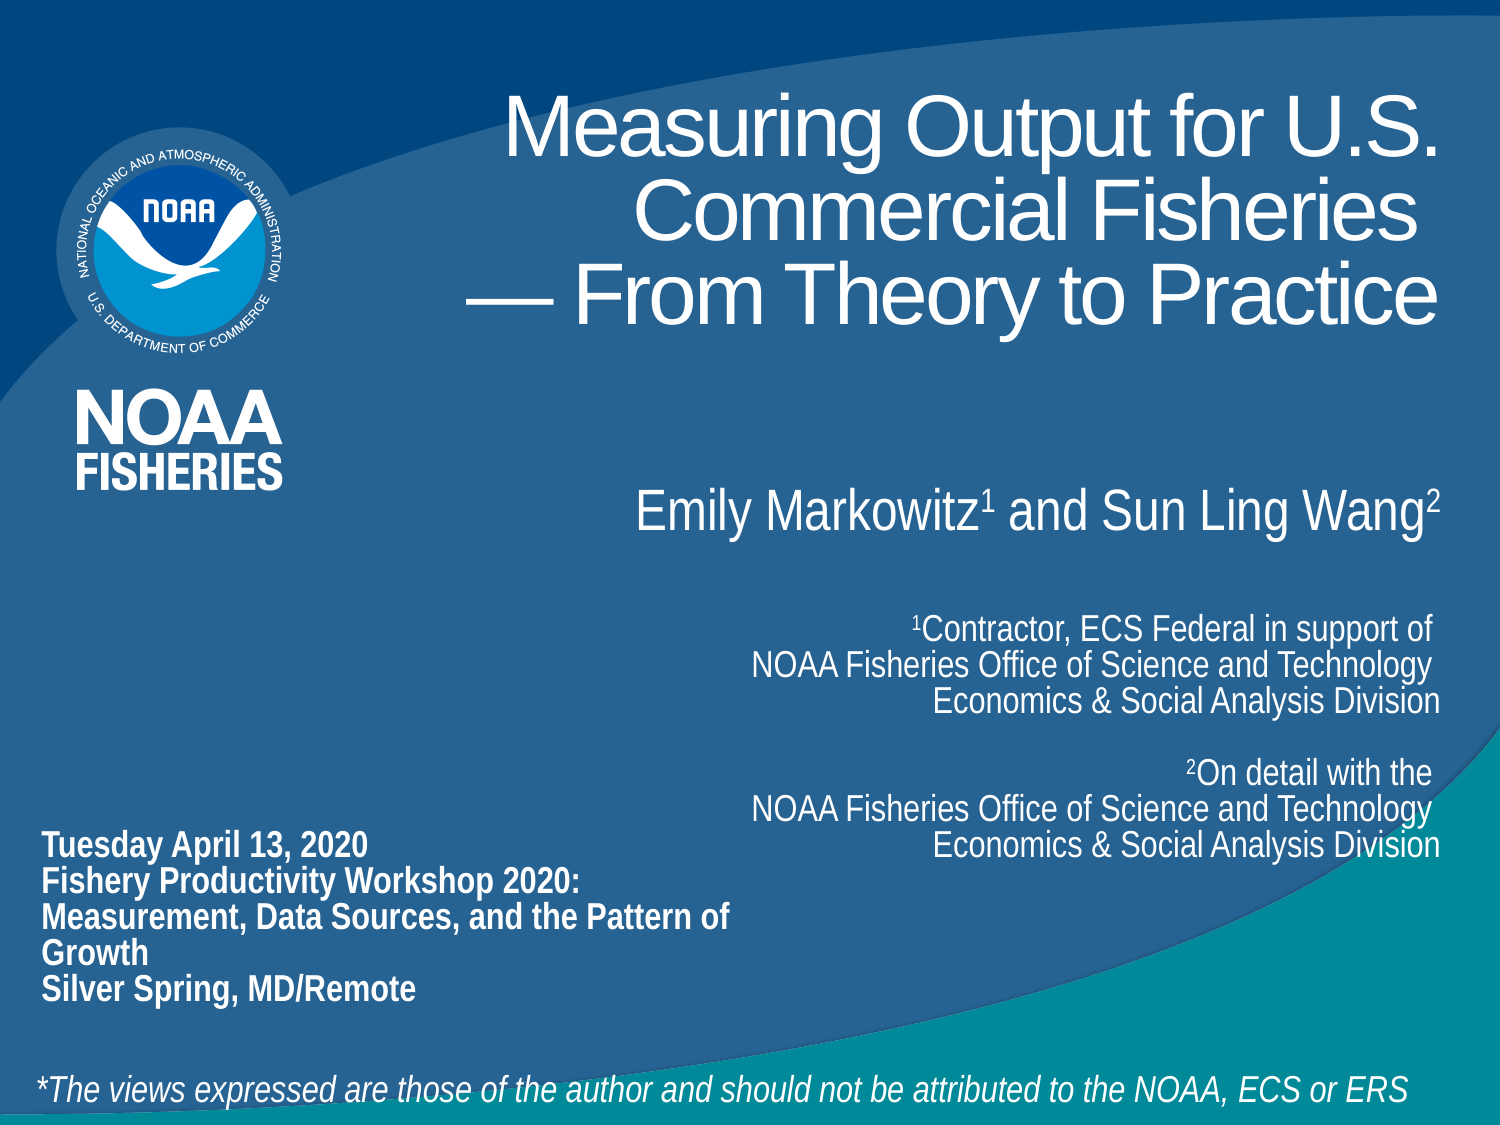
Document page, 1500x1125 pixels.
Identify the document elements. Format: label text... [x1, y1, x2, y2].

picture [0, 0, 1500, 1114]
text_box Tuesday April 13, 2020 Fishery Productivity Workshop 2020: Measurement, Data Sources, and the Pattern of Growth Silver Spring, MD/Remote [26, 821, 777, 1017]
text_box Measuring Output for U.S. Commercial Fisheries — From Theory to Practice Emily Markowitz1 and Sun Ling Wang2 1Contractor, ECS Federal in support of NOAA Fisheries Office of Science and Technology Economics & Social Analysis Division 2On detail with the NOAA Fisheries Office of Science and Technology Economics & Social Analysis Division [401, 81, 1457, 304]
text_box *The views expressed are those of the author and should not be attributed to the NOAA, ECS or ERS [20, 1057, 1480, 1118]
